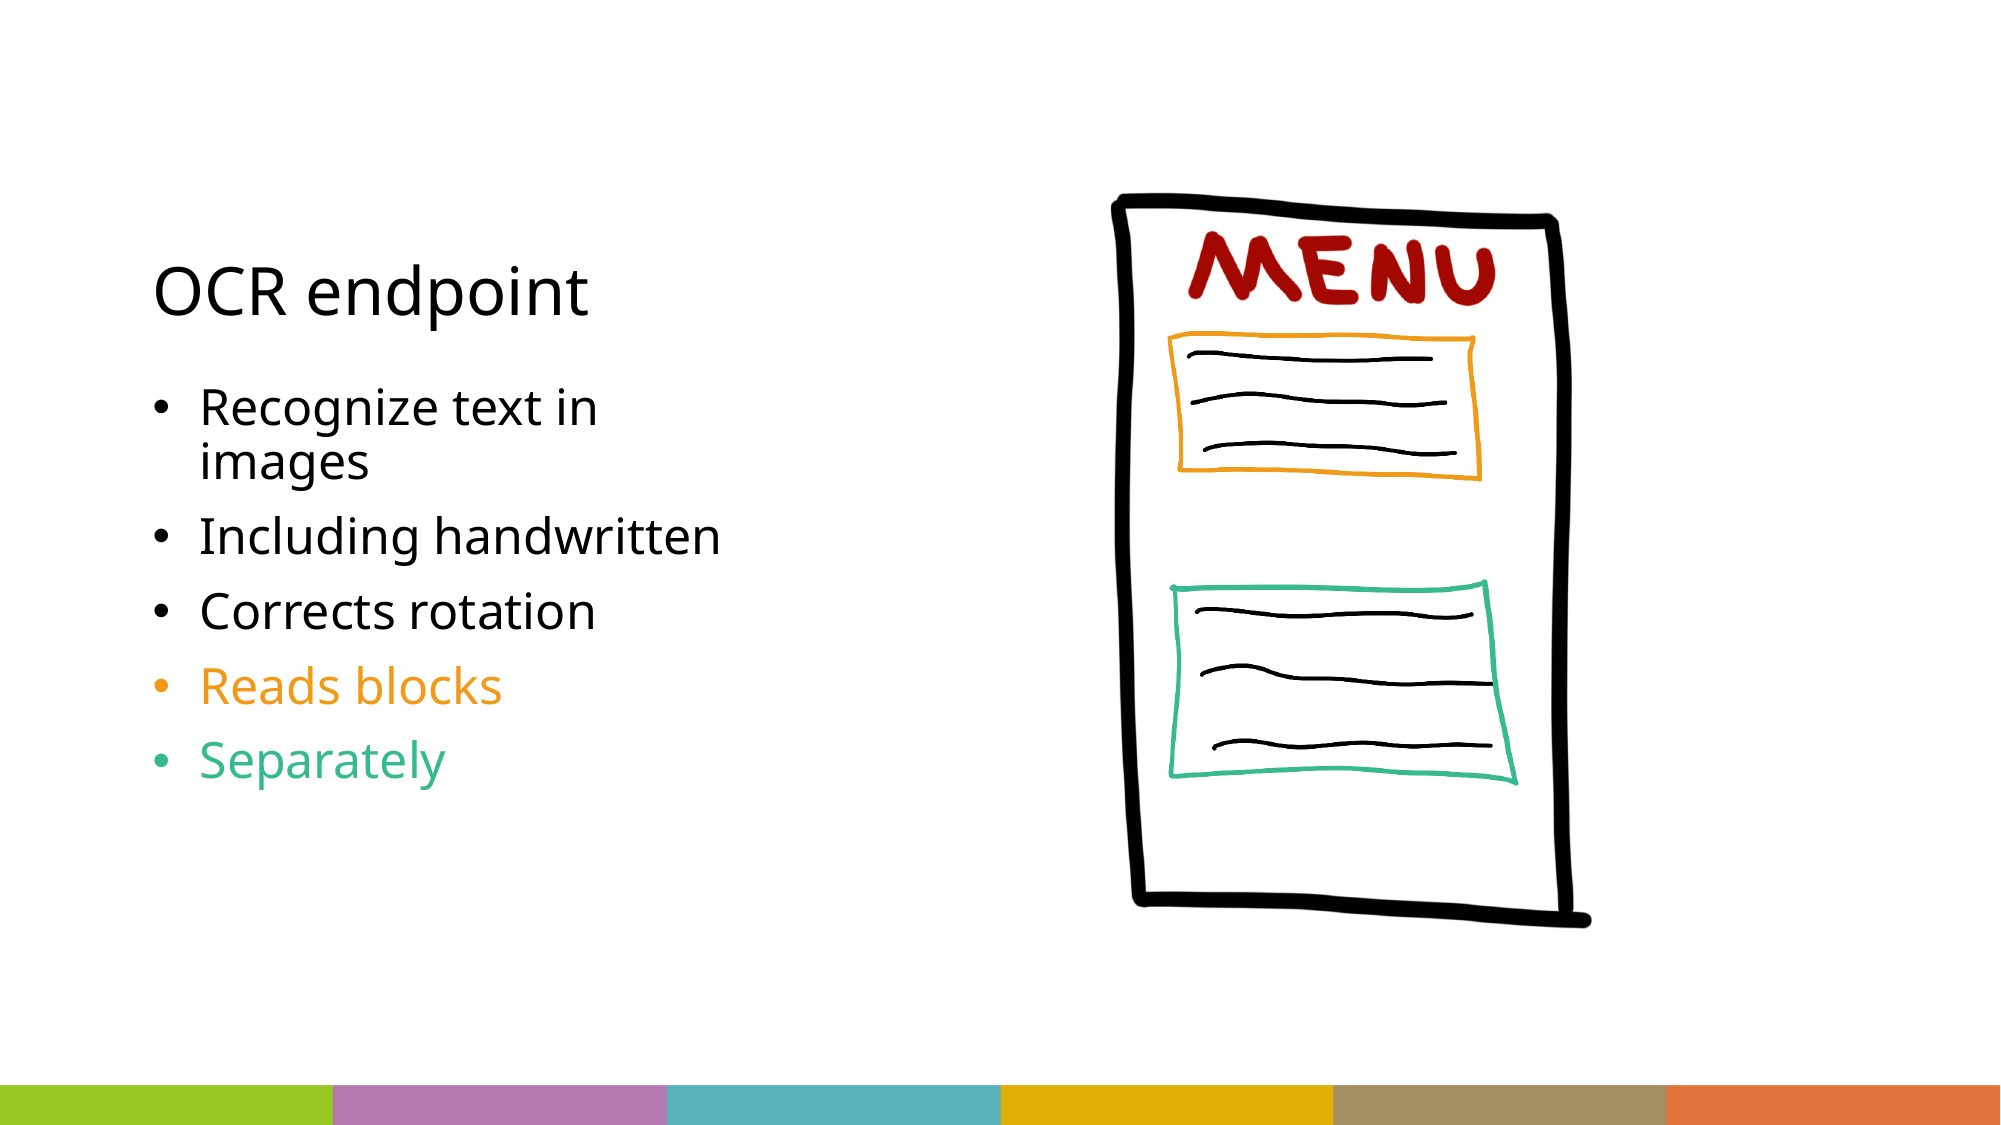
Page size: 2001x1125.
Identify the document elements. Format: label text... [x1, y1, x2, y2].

list Recognize text in images Including handwritten Corrects rotation Reads blocks Separately [137, 375, 783, 963]
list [1092, 161, 1621, 962]
title OCR endpoint [137, 75, 783, 338]
